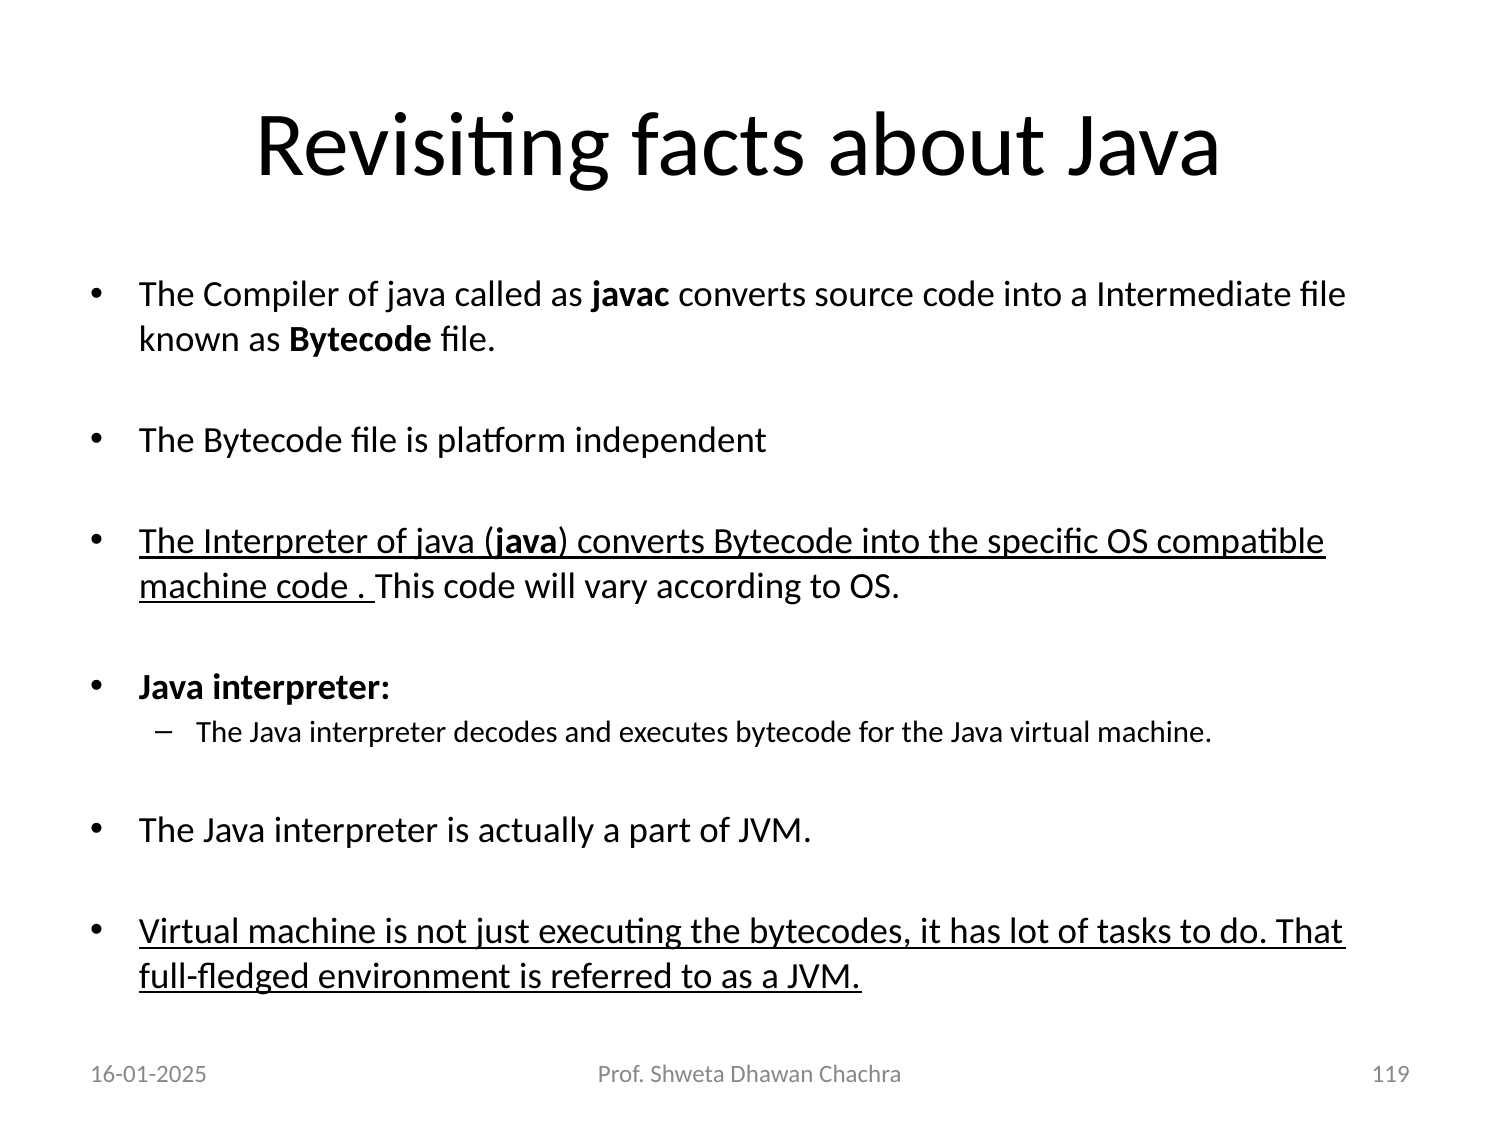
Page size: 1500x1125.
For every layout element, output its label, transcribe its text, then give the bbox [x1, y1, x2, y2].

footer Prof. Shweta Dhawan Chachra [512, 1042, 988, 1103]
slide_number ‹#› [1074, 1042, 1425, 1103]
title Revisiting facts about Java [75, 45, 1425, 233]
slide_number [75, 1042, 425, 1103]
list The Compiler of java called as javac converts source code into a Intermediate file known as Bytecode file. The Bytecode file is platform independent The Interpreter of java (java) converts Bytecode into the specific OS compatible machine code . This code will vary according to OS. Java interpreter: The Java interpreter decodes and executes bytecode for the Java virtual machine. The Java interpreter is actually a part of JVM. Virtual machine is not just executing the bytecodes, it has lot of tasks to do. That full-fledged environment is referred to as a JVM. [75, 262, 1425, 1005]
